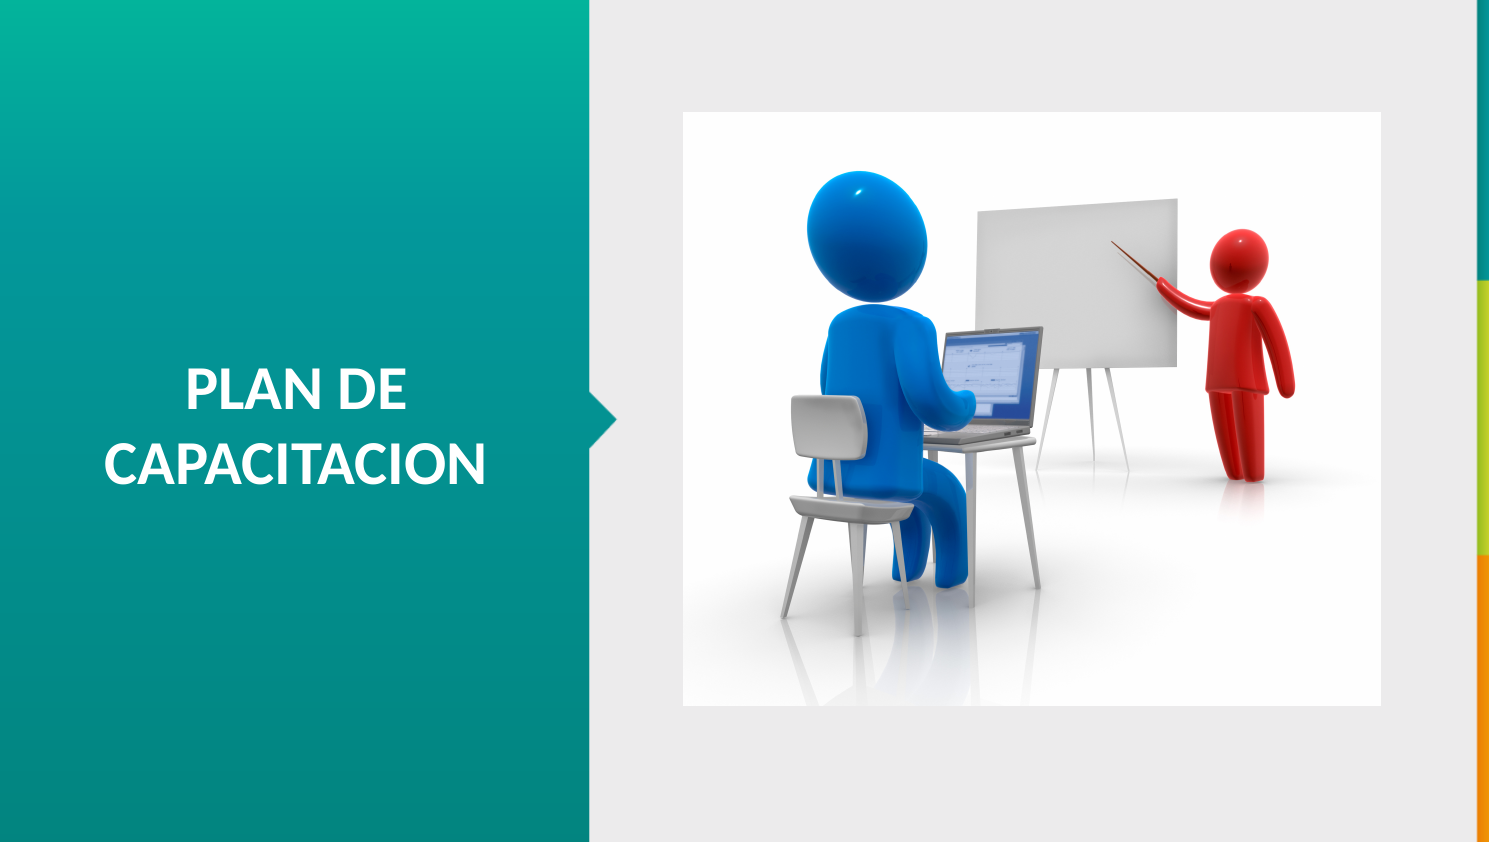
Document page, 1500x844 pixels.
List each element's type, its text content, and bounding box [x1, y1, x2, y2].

picture [0, 0, 1489, 842]
text_box PLAN DE CAPACITACION [0, 372, 593, 472]
